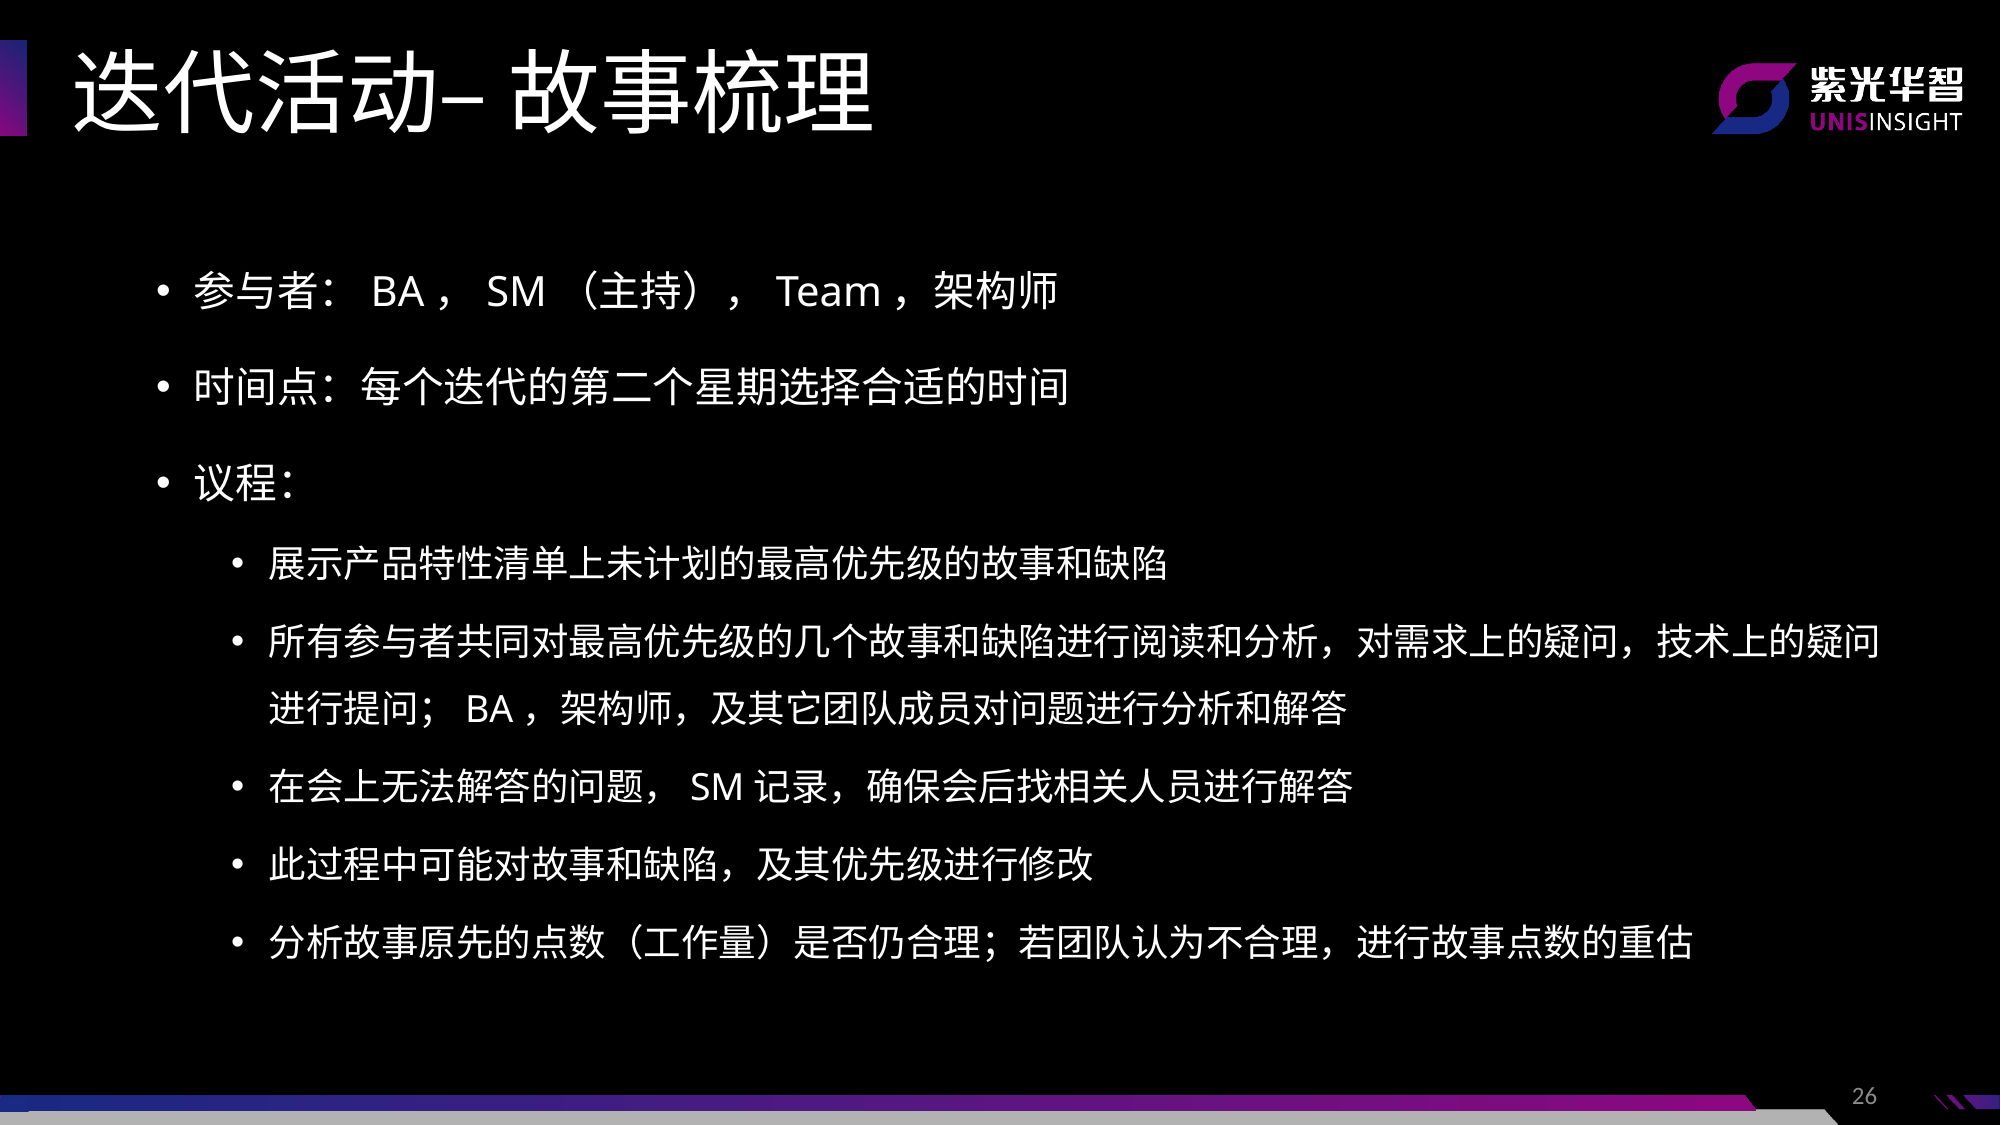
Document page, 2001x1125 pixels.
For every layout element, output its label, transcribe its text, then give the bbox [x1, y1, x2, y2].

picture [1722, 62, 1963, 135]
title 迭代活动– 故事梳理 [57, 40, 1722, 136]
text_box 参与者：BA，SM（主持），Team，架构师 时间点：每个迭代的第二个星期选择合适的时间 议程： 展示产品特性清单上未计划的最高优先级的故事和缺陷 所有参与者共同对最高优先级的几个故事和缺陷进行阅读和分析，对需求上的疑问，技术上的疑问进行提问；BA，架构师，及其它团队成员对问题进行分析和解答 在会上无法解答的问题，SM记录，确保会后找相关人员进行解答 此过程中可能对故事和缺陷，及其优先级进行修改 分析故事原先的点数（工作量）是否仍合理；若团队认为不合理，进行故事点数的重估 [141, 232, 1906, 1031]
picture [0, 1095, 2000, 1125]
